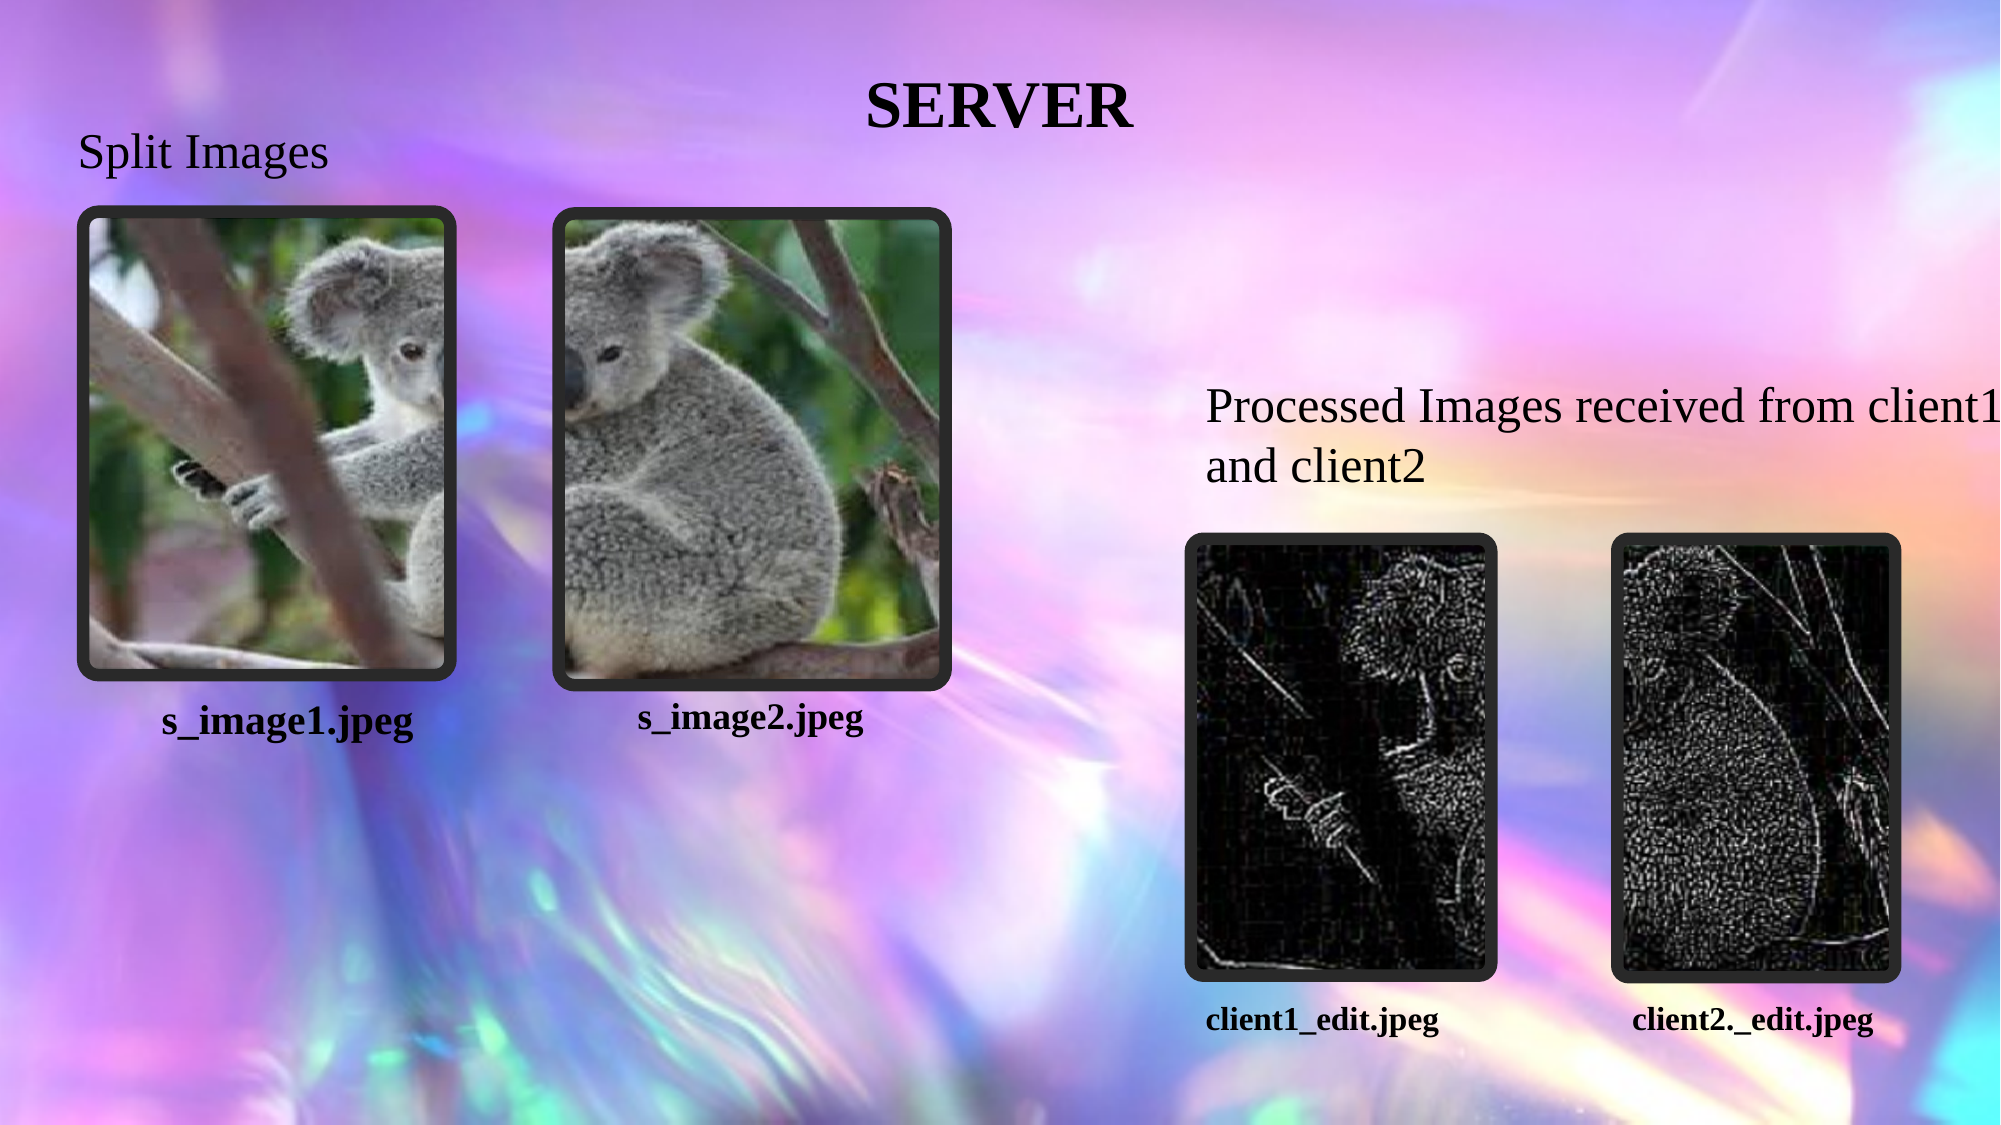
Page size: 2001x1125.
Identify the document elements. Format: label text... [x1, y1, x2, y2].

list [83, 211, 451, 676]
text_box Processed Images received from client1 and client2 [1190, 364, 2000, 500]
text_box SERVER [800, 52, 1199, 148]
text_box s_image1.jpeg [146, 685, 451, 750]
text_box client2._edit.jpeg [1617, 989, 1920, 1045]
text_box s_image2.jpeg [622, 686, 907, 745]
text_box Split Images [62, 111, 503, 186]
picture [0, 0, 2001, 1125]
text_box client1_edit.jpeg [1190, 989, 1491, 1045]
